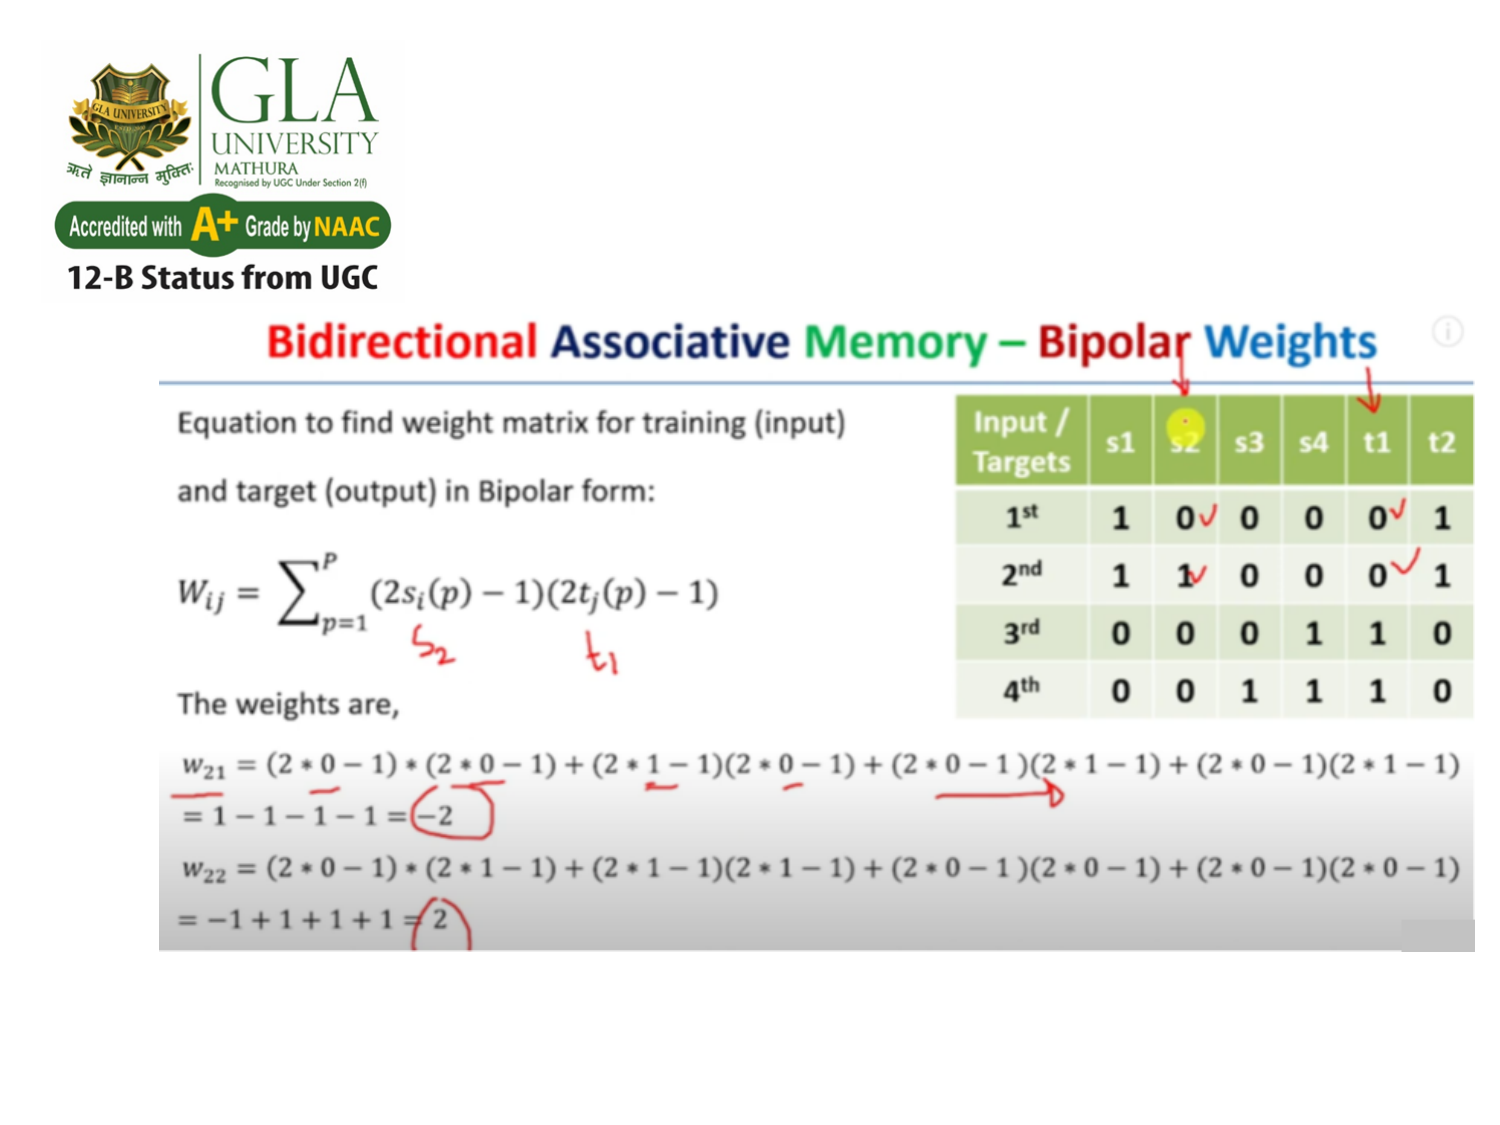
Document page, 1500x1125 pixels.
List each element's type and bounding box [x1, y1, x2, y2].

picture [41, 40, 405, 304]
picture [159, 305, 1475, 953]
